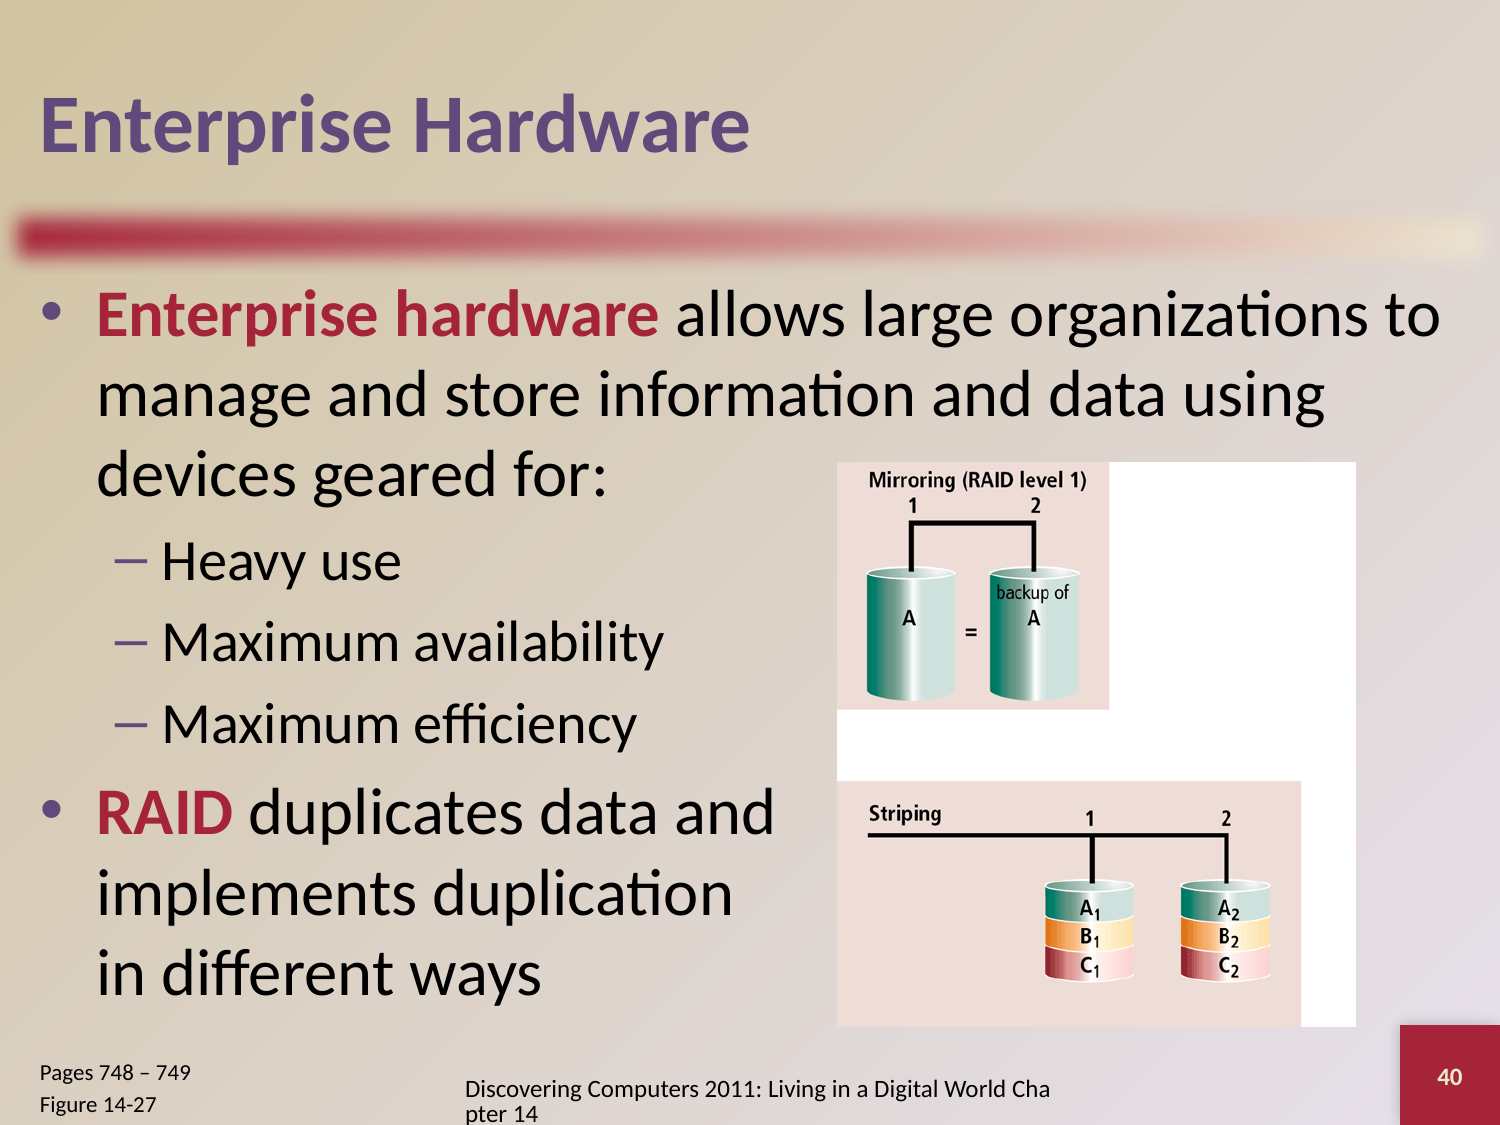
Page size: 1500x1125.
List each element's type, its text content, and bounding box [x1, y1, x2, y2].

list Enterprise hardware allows large organizations to manage and store information and data using devices geared for: Heavy use Maximum availability Maximum efficiency RAID duplicates data and implements duplication in different ways [24, 262, 1475, 1025]
title Enterprise Hardware [24, 24, 1475, 213]
picture [837, 462, 1356, 1027]
slide_number 40 [1400, 1025, 1500, 1125]
list Pages 748 – 749 Figure 14-27 [24, 1050, 300, 1125]
footer Discovering Computers 2011: Living in a Digital World Chapter 14 [450, 1050, 1075, 1125]
